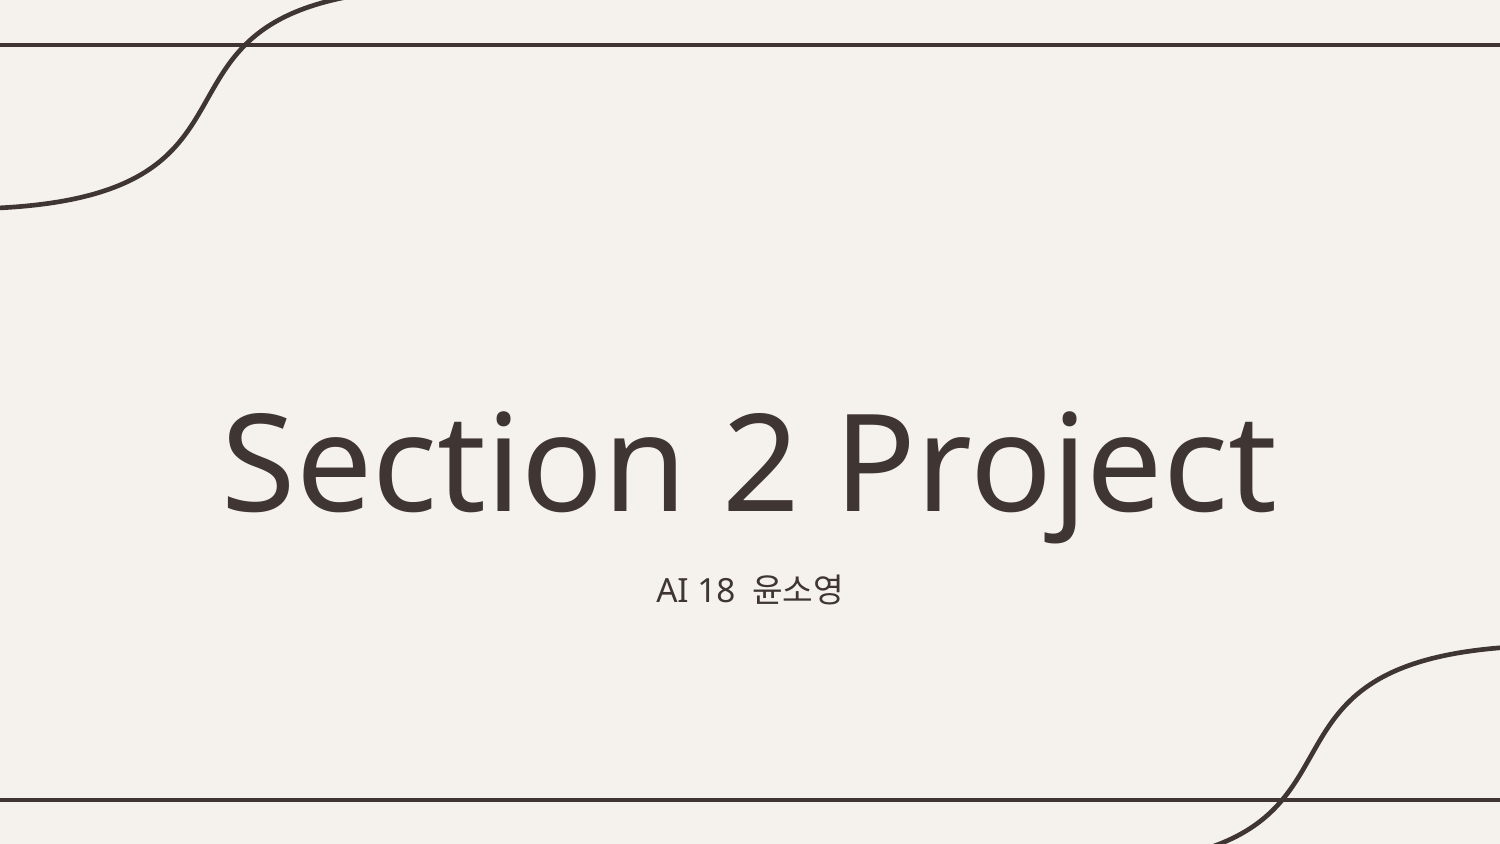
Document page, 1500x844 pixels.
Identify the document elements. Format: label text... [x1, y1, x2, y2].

subtitle AI 18 윤소영 [170, 553, 1330, 627]
title Section 2 Project [170, 217, 1330, 553]
